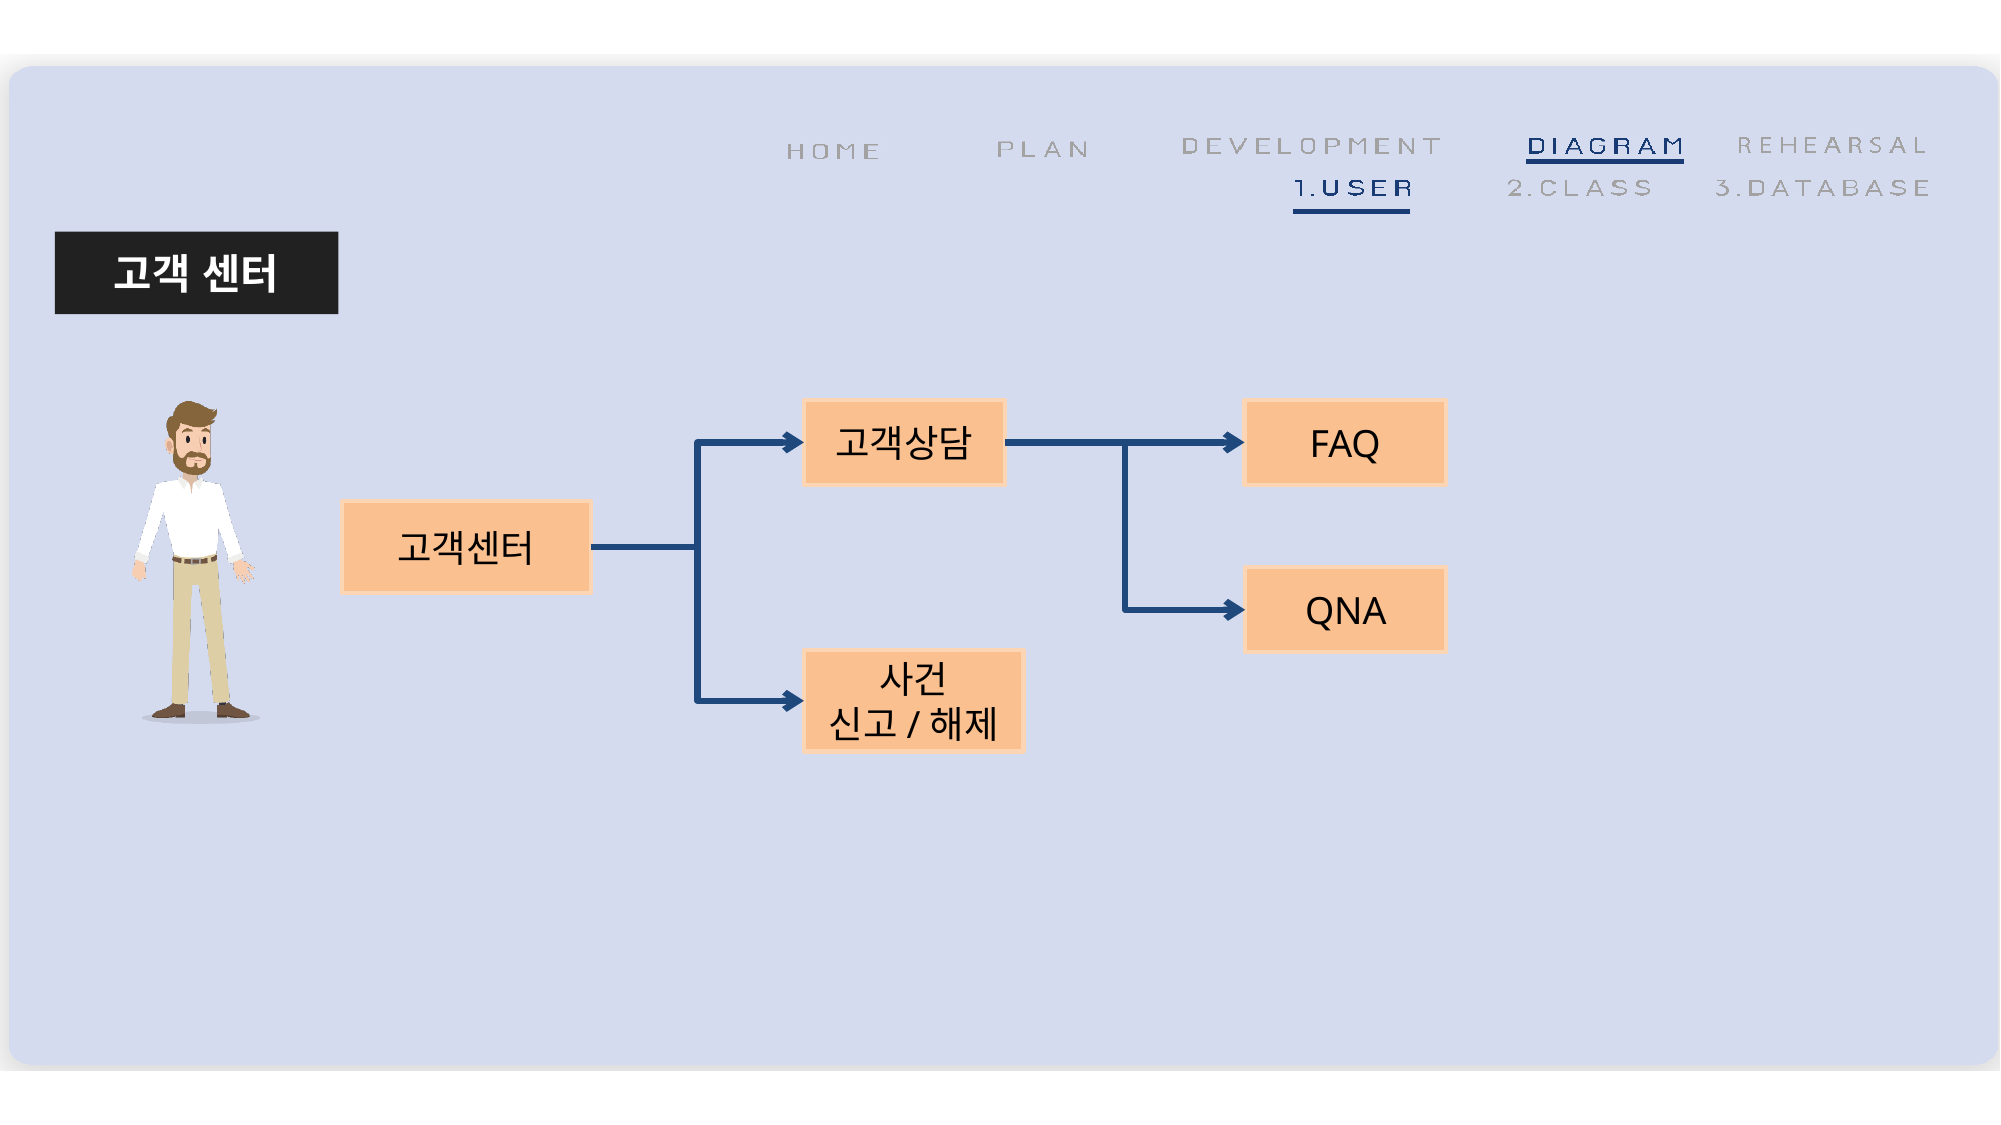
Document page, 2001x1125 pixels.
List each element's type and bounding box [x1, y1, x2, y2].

text_box [590, 442, 805, 546]
picture [0, 54, 2000, 1071]
text_box [1004, 442, 1246, 611]
text_box [590, 546, 805, 702]
